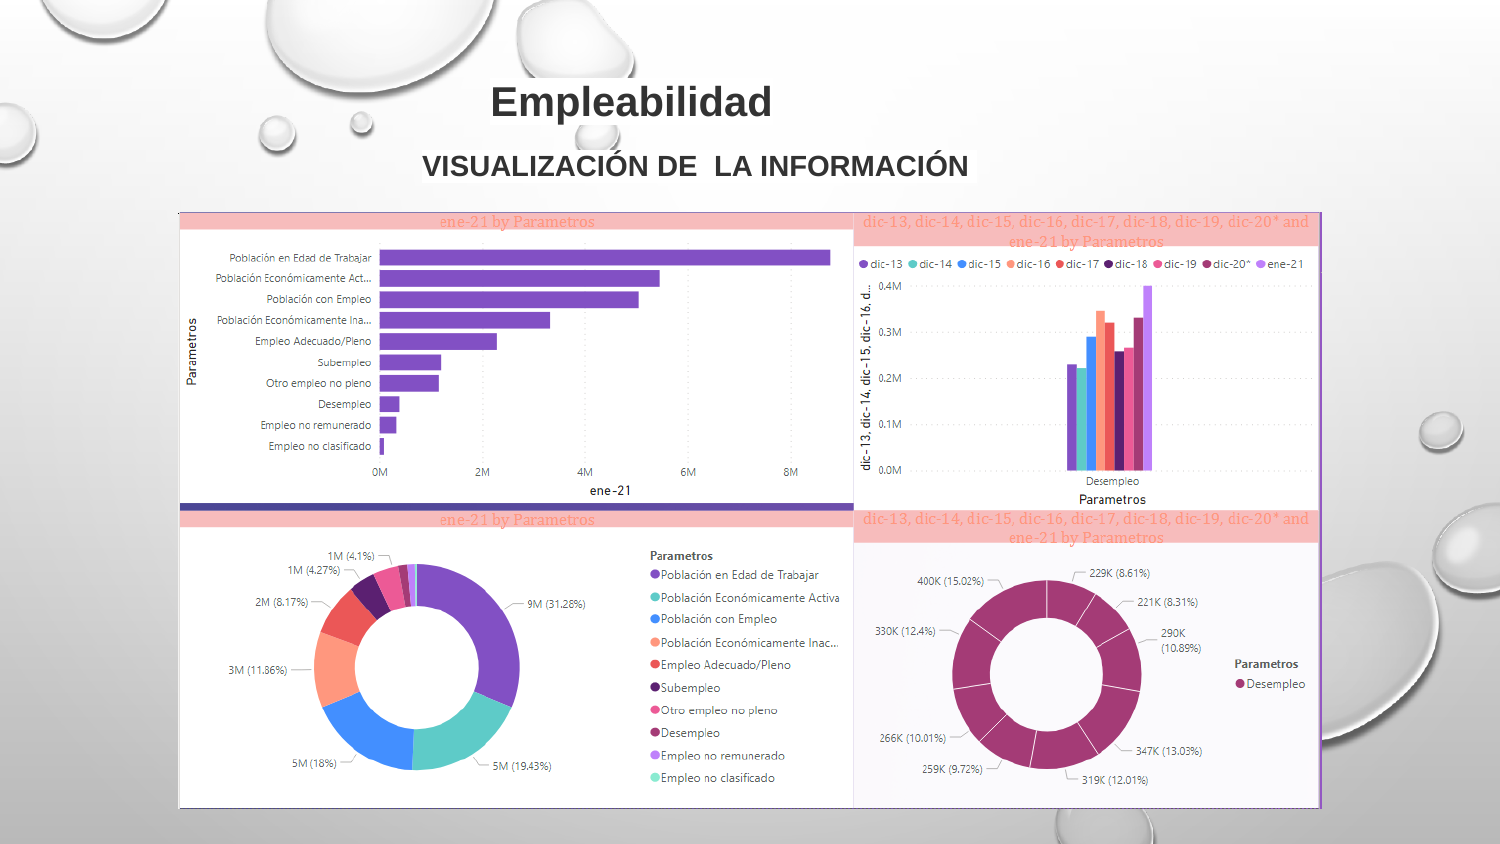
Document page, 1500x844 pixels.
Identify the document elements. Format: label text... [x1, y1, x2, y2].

text_box Empleabilidad [475, 51, 804, 140]
text_box VISUALIZACIÓN DE LA INFORMACIÓN [407, 132, 997, 198]
picture [0, 0, 1500, 844]
